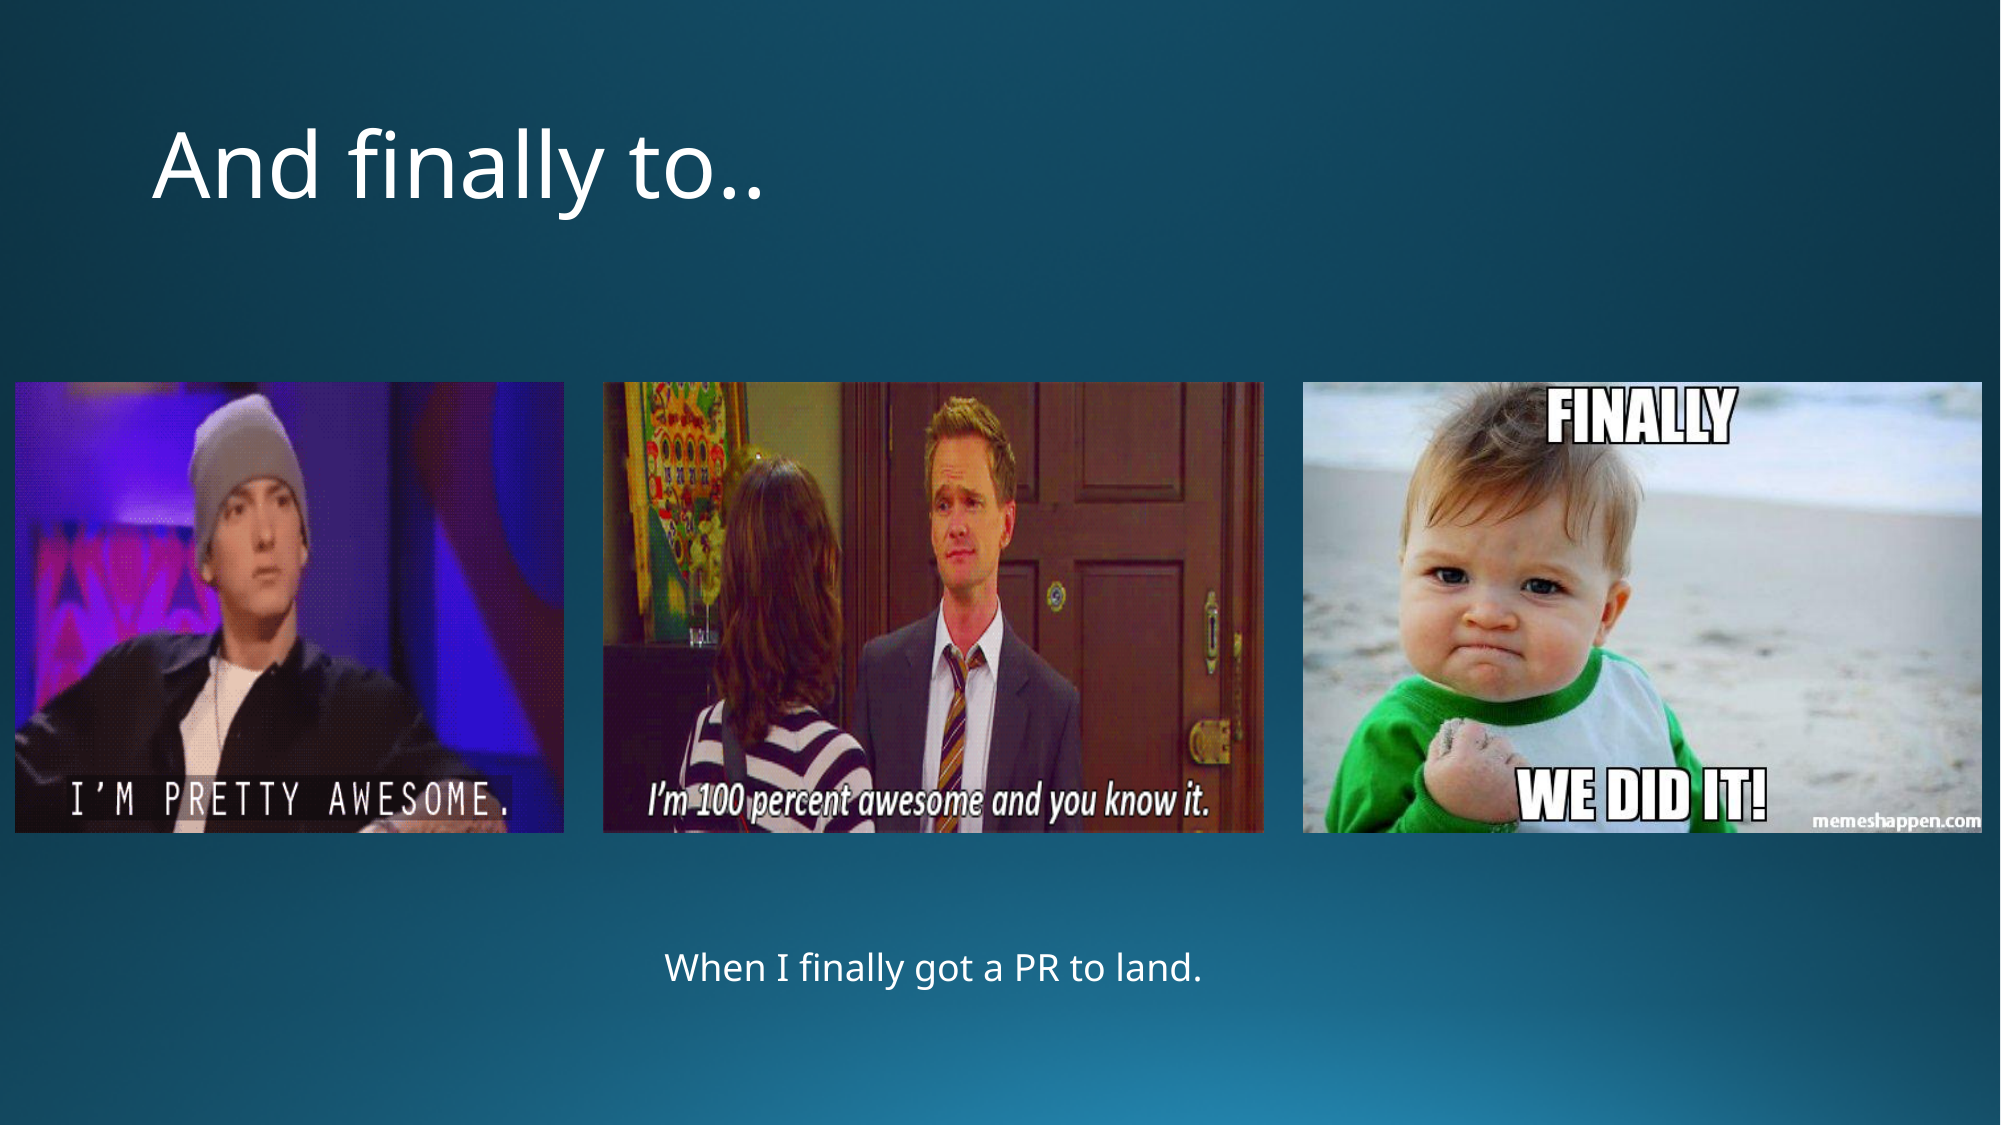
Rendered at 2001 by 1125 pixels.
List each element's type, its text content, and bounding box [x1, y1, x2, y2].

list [603, 382, 1264, 833]
picture [0, 0, 2001, 1125]
title And finally to.. [137, 59, 1863, 278]
text_box When I finally got a PR to land. [649, 937, 1218, 997]
